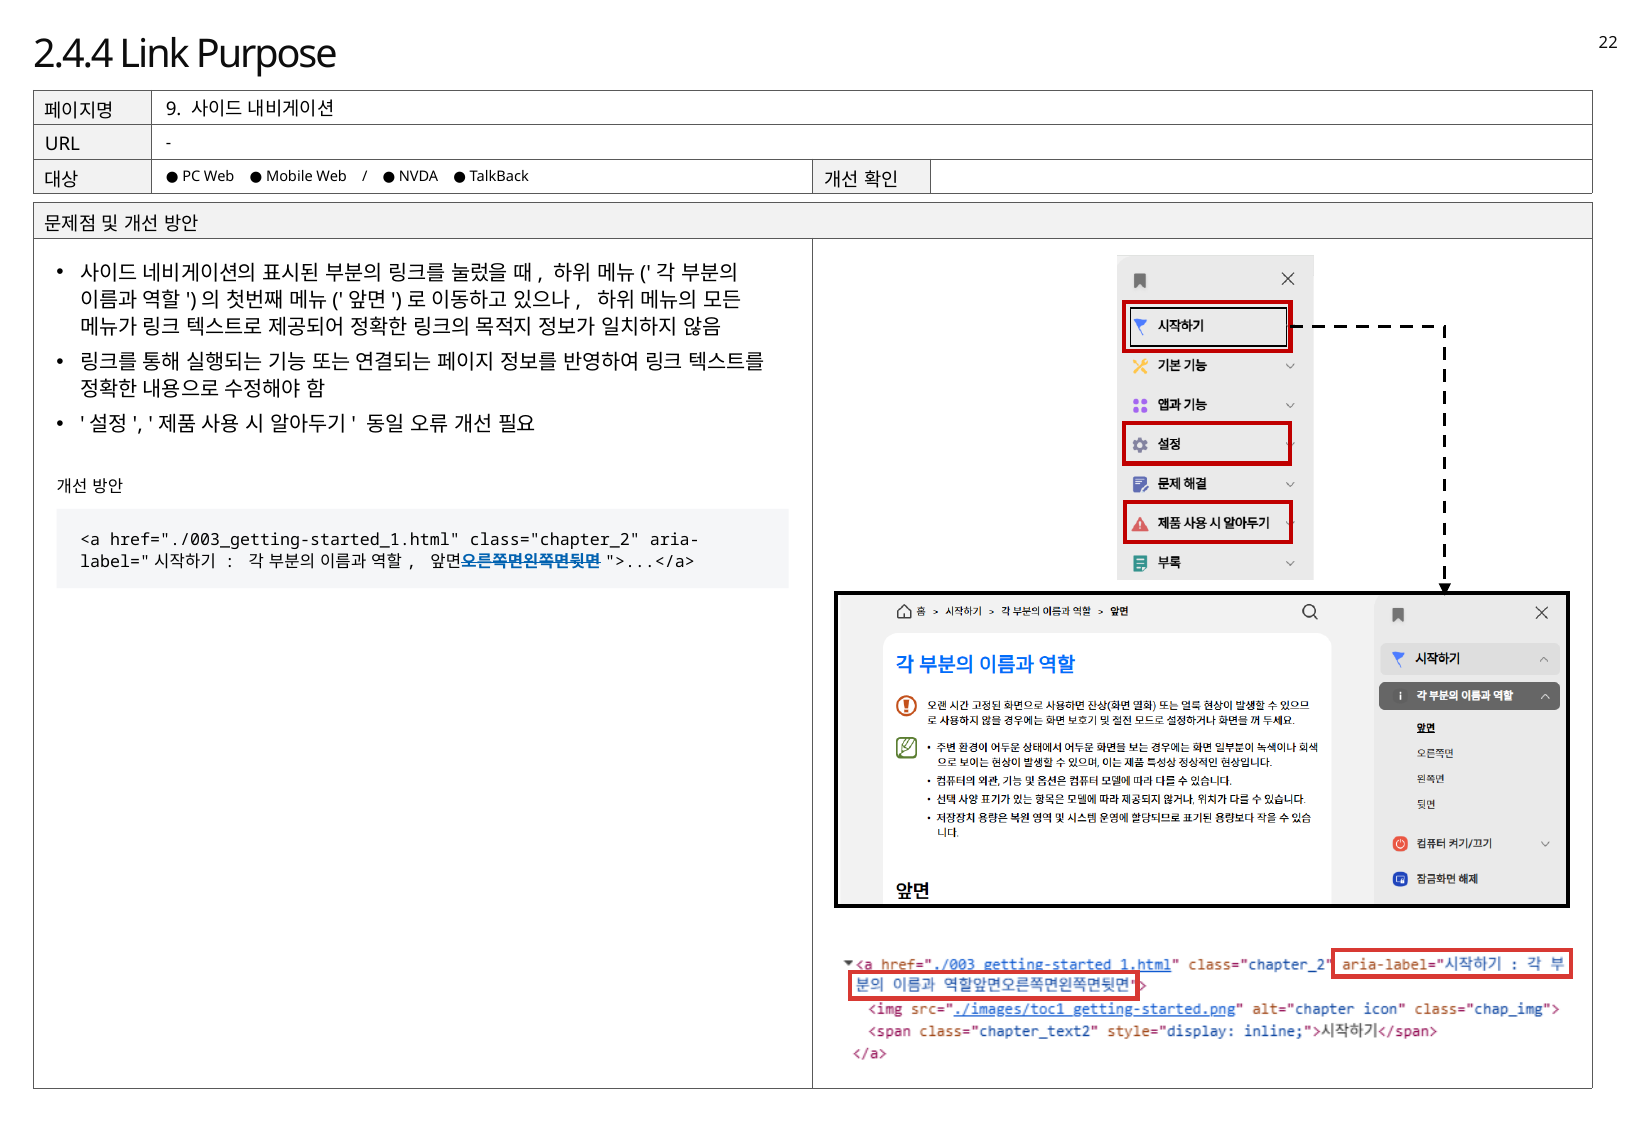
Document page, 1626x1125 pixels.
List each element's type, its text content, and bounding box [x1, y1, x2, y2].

picture [836, 954, 1572, 1065]
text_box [1290, 326, 1445, 596]
text_box [1332, 949, 1572, 954]
text_box [835, 592, 840, 907]
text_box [56, 475, 789, 588]
list - [151, 125, 1593, 160]
list 9. 사이드 내비게이션 [151, 90, 1593, 125]
picture [1117, 255, 1314, 580]
title 2.4.4 Link Purpose [33, 33, 1463, 77]
list ● PC Web ● Mobile Web / ● NVDA ● TalkBack [151, 158, 813, 193]
list 사이드 네비게이션의 표시된 부분의 링크를 눌렀을 때, 하위 메뉴('각 부분의 이름과 역할')의 첫번째 메뉴('앞면')로 이동하고 있으나, 하위 메뉴의 모든 메뉴가 링크 텍스트로 제공되어 정확한 링크의 목적지 정보가 일치하지 않음 링크를 통해 실행되는 기능 또는 연결되는 페이지 정보를 반영하여 링크 텍스트를 정확한 내용으로 수정해야 함 '설정', '제품 사용 시 알아두기' 동일 오류 개선 필요 [56, 257, 789, 408]
picture [840, 591, 1567, 907]
